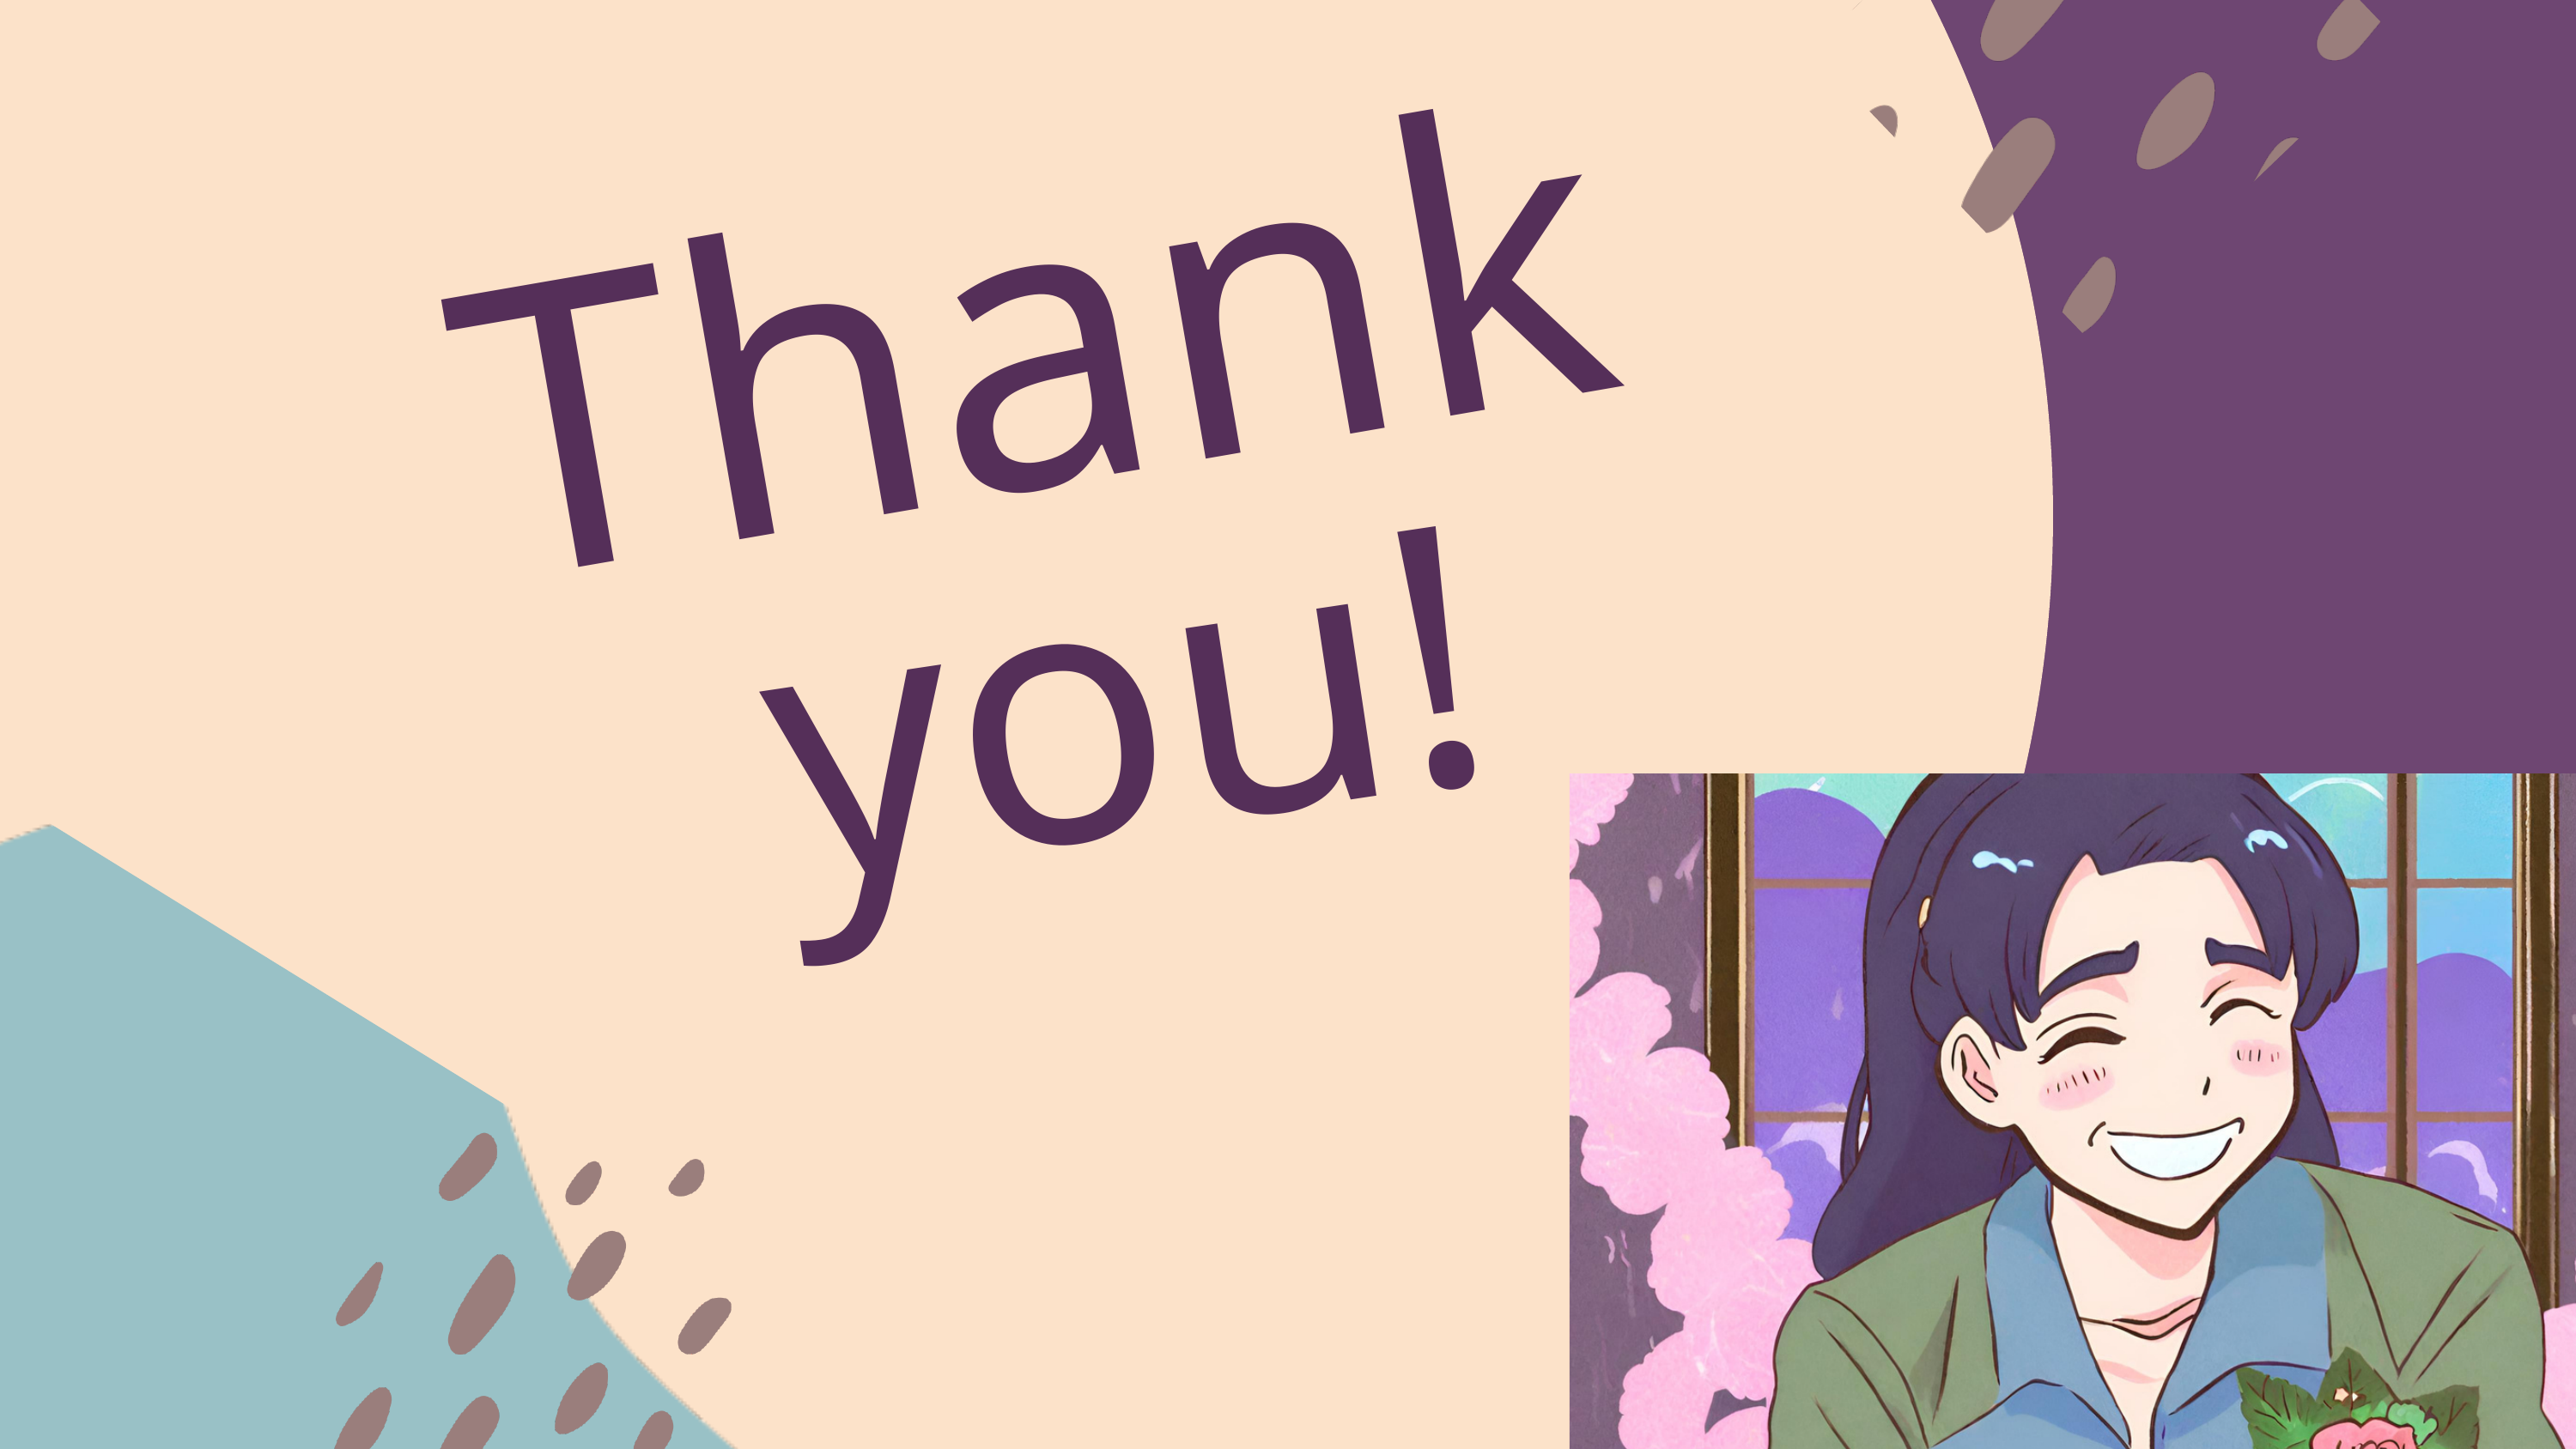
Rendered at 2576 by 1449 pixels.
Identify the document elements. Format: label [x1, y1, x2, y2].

text_box [2060, 0, 2400, 340]
text_box [0, 0, 2054, 1449]
text_box [2060, 773, 2576, 1449]
text_box [285, 0, 1811, 1033]
